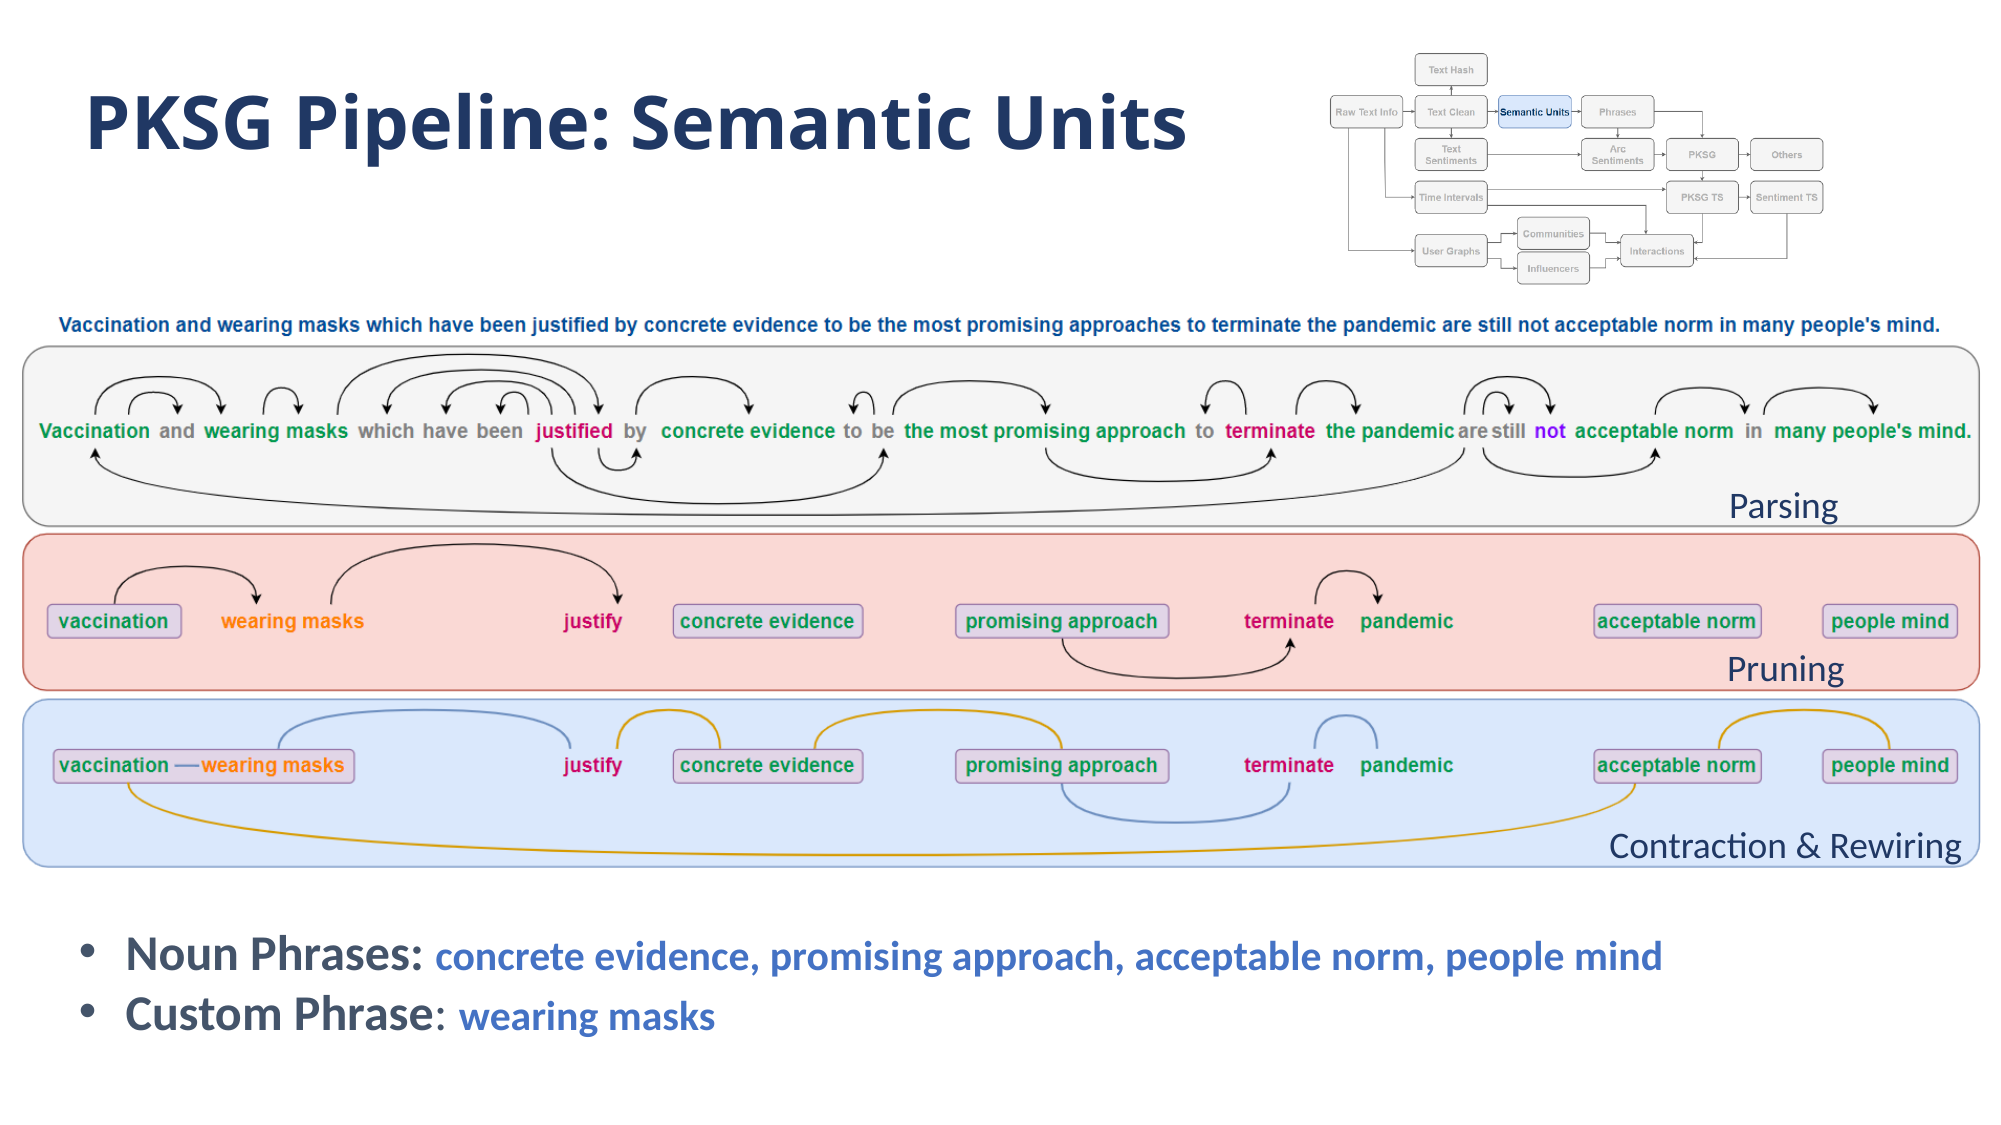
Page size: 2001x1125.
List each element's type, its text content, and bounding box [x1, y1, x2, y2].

text_box PKSG Pipeline: Semantic Units [70, 58, 1301, 192]
picture [1329, 52, 1824, 285]
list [18, 314, 1983, 872]
text_box Noun Phrases: concrete evidence, promising approach, acceptable norm, people mind Custom Phrase: wearing masks [64, 912, 1738, 1048]
